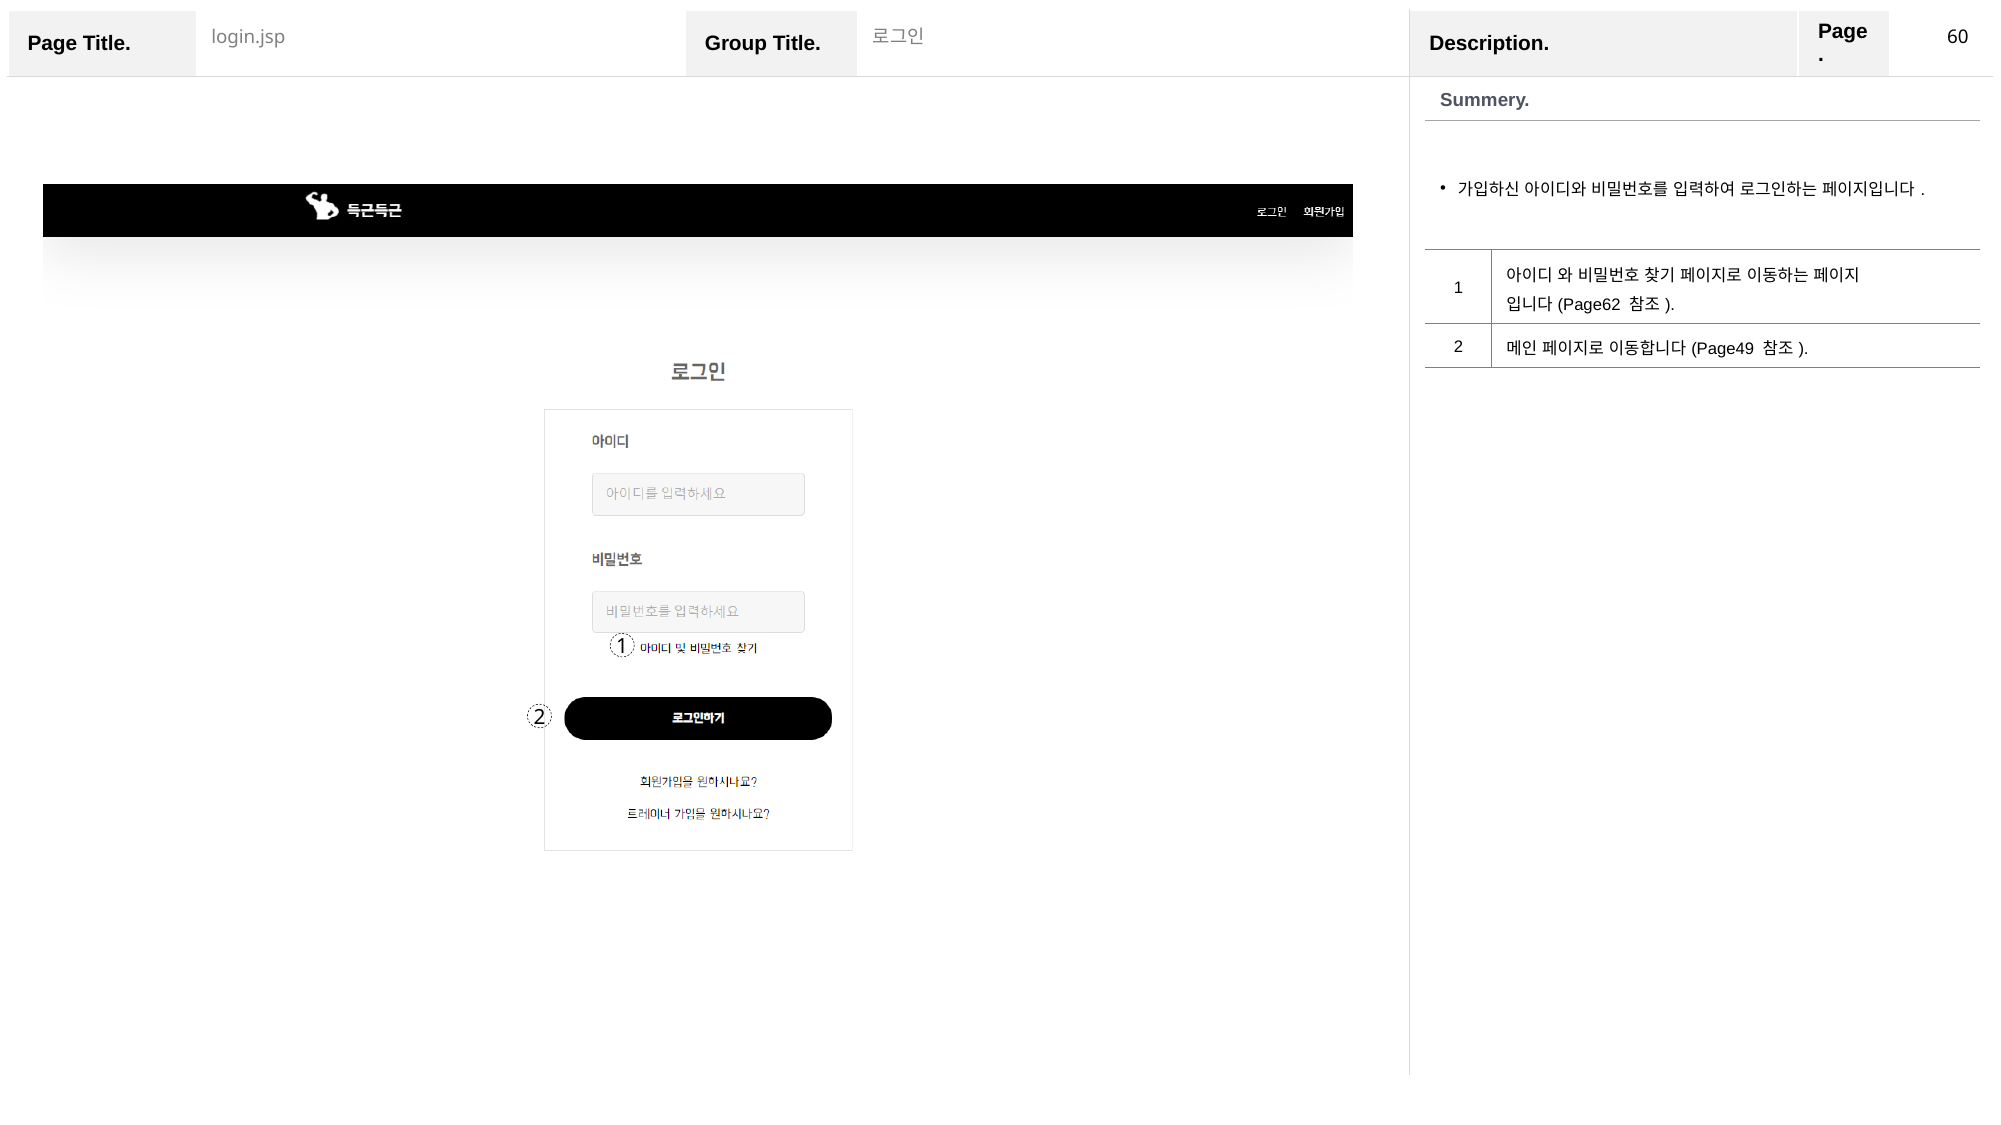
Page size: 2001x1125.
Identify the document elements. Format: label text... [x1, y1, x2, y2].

table_cell 메인 페이지로 이동합니다(Page49 참조). [1492, 324, 1980, 367]
list 로그인 [858, 18, 1405, 55]
table_header Summery. [1425, 78, 1980, 120]
table_cell 1 [1425, 250, 1491, 323]
table_cell 2 [1425, 324, 1491, 367]
text_box 60 [1932, 17, 1984, 55]
list login.jsp [196, 18, 684, 55]
picture [42, 184, 1354, 942]
table_cell 아이디 와 비밀번호 찾기 페이지로 이동하는 페이지 입니다(Page62 참조). [1492, 250, 1980, 323]
table_cell 가입하신 아이디와 비밀번호를 입력하여 로그인하는 페이지입니다. [1425, 121, 1980, 249]
